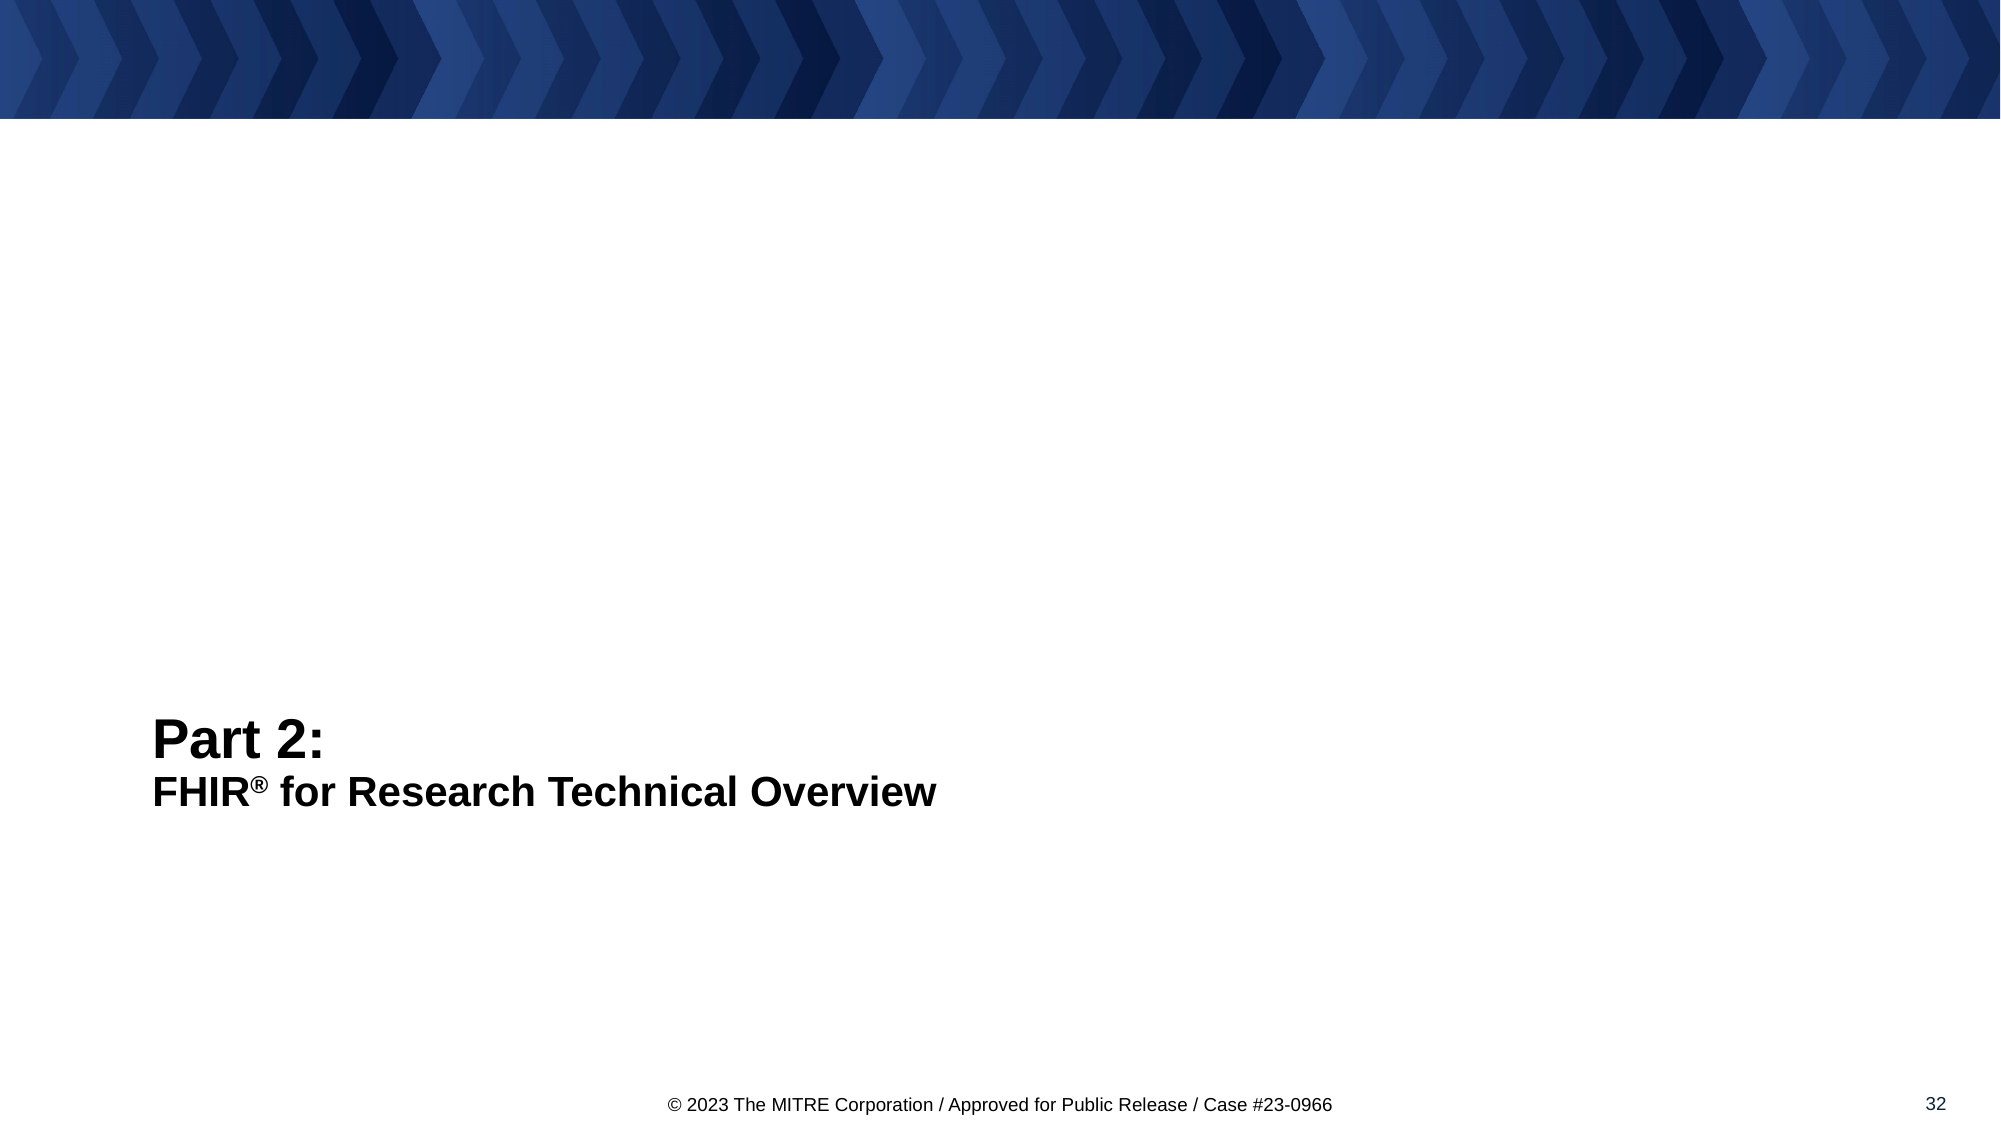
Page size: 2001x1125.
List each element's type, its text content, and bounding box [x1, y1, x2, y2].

picture [0, 0, 2001, 1125]
title Part 2: FHIR® for Research Technical Overview [137, 700, 1863, 880]
text_box 32 [1844, 1091, 1947, 1115]
